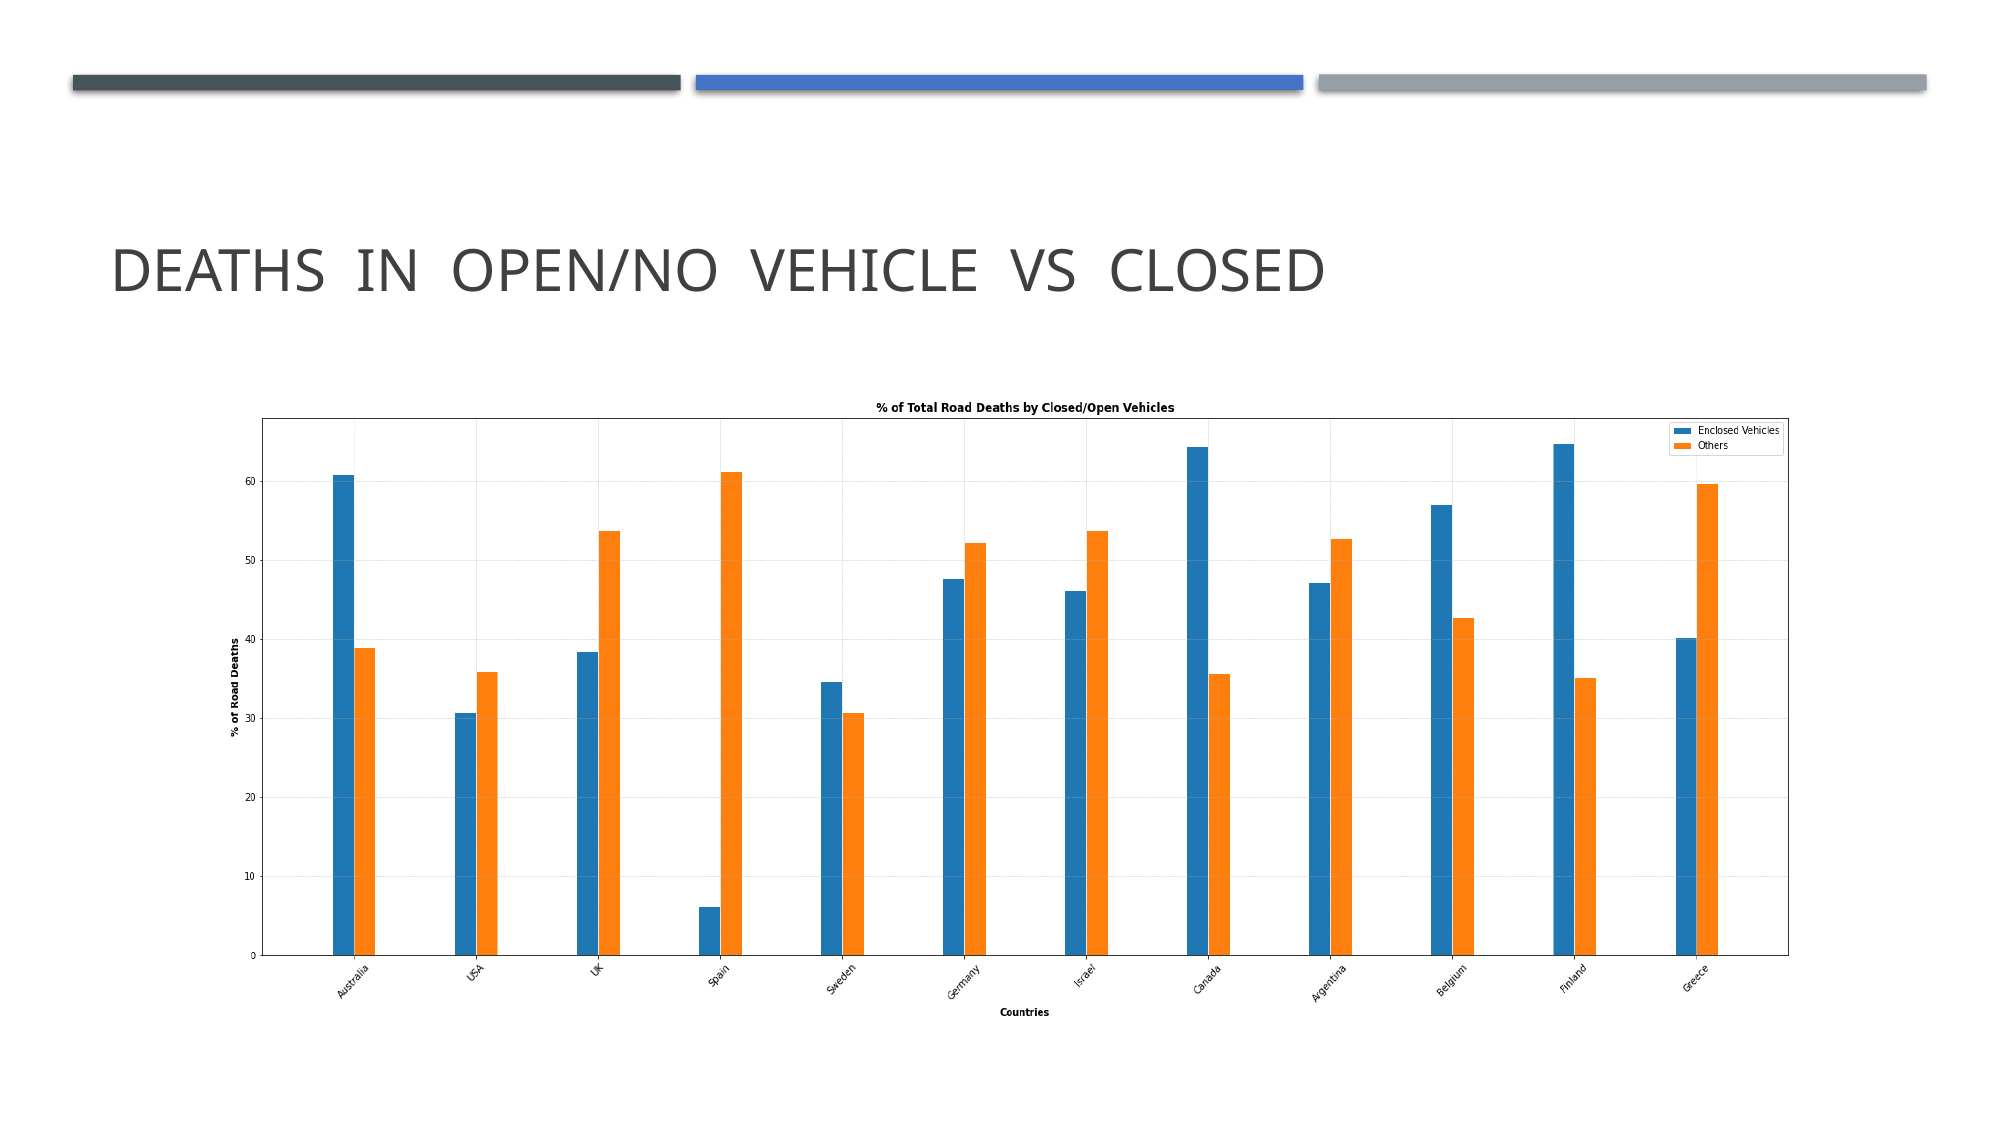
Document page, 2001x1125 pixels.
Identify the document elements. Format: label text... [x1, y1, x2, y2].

picture [16, 331, 1984, 1044]
title DEATHS IN OPEN/NO VEHICLE VS CLOSED [95, 115, 1905, 311]
